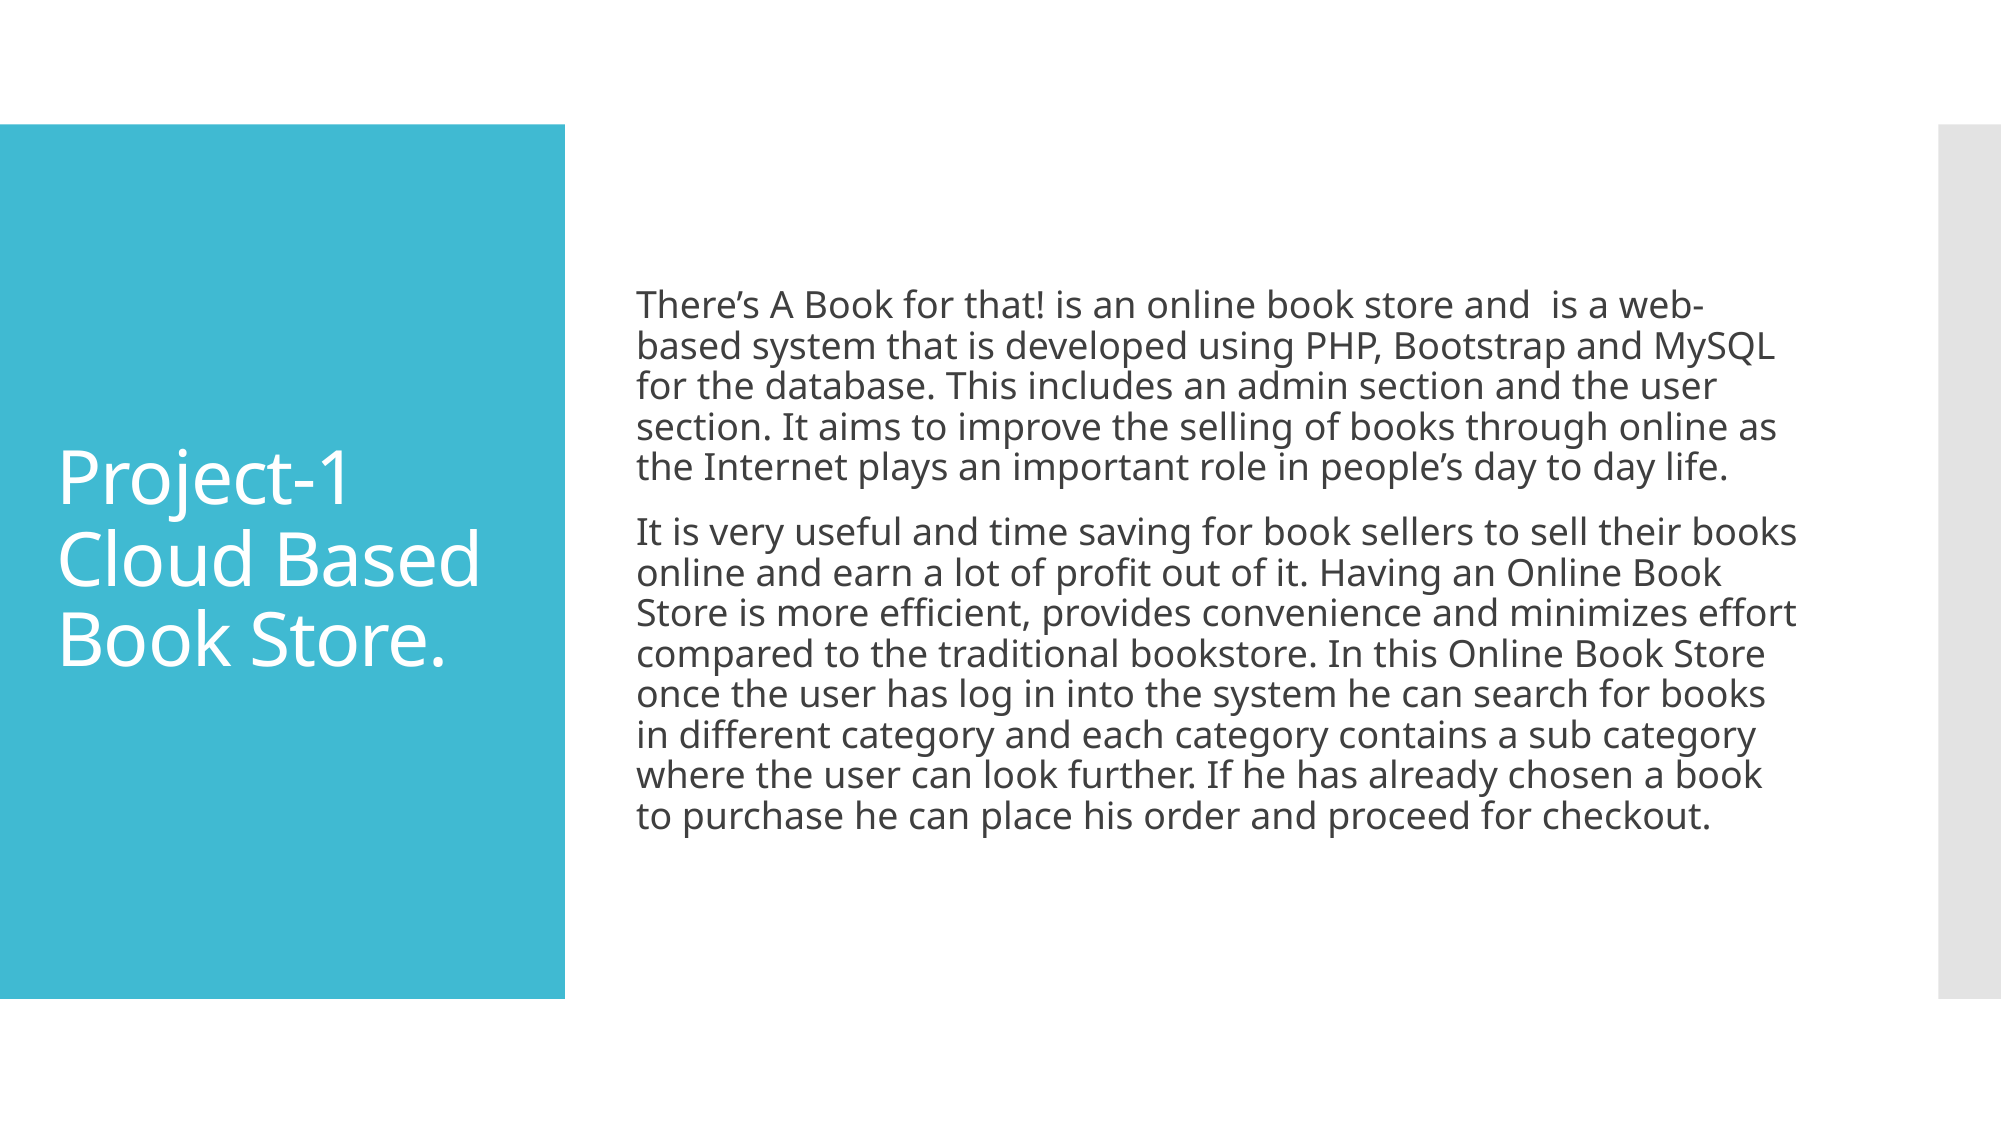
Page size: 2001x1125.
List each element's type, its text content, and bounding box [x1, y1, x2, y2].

list There’s A Book for that! is an online book store and is a web-based system that is developed using PHP, Bootstrap and MySQL for the database. This includes an admin section and the user section. It aims to improve the selling of books through online as the Internet plays an important role in people’s day to day life. It is very useful and time saving for book sellers to sell their books online and earn a lot of profit out of it. Having an Online Book Store is more efficient, provides convenience and minimizes effort compared to the traditional bookstore. In this Online Book Store once the user has log in into the system he can search for books in different category and each category contains a sub category where the user can look further. If he has already chosen a book to purchase he can place his order and proceed for checkout. [620, 141, 1821, 982]
title Project-1 Cloud Based Book Store. [41, 184, 525, 940]
